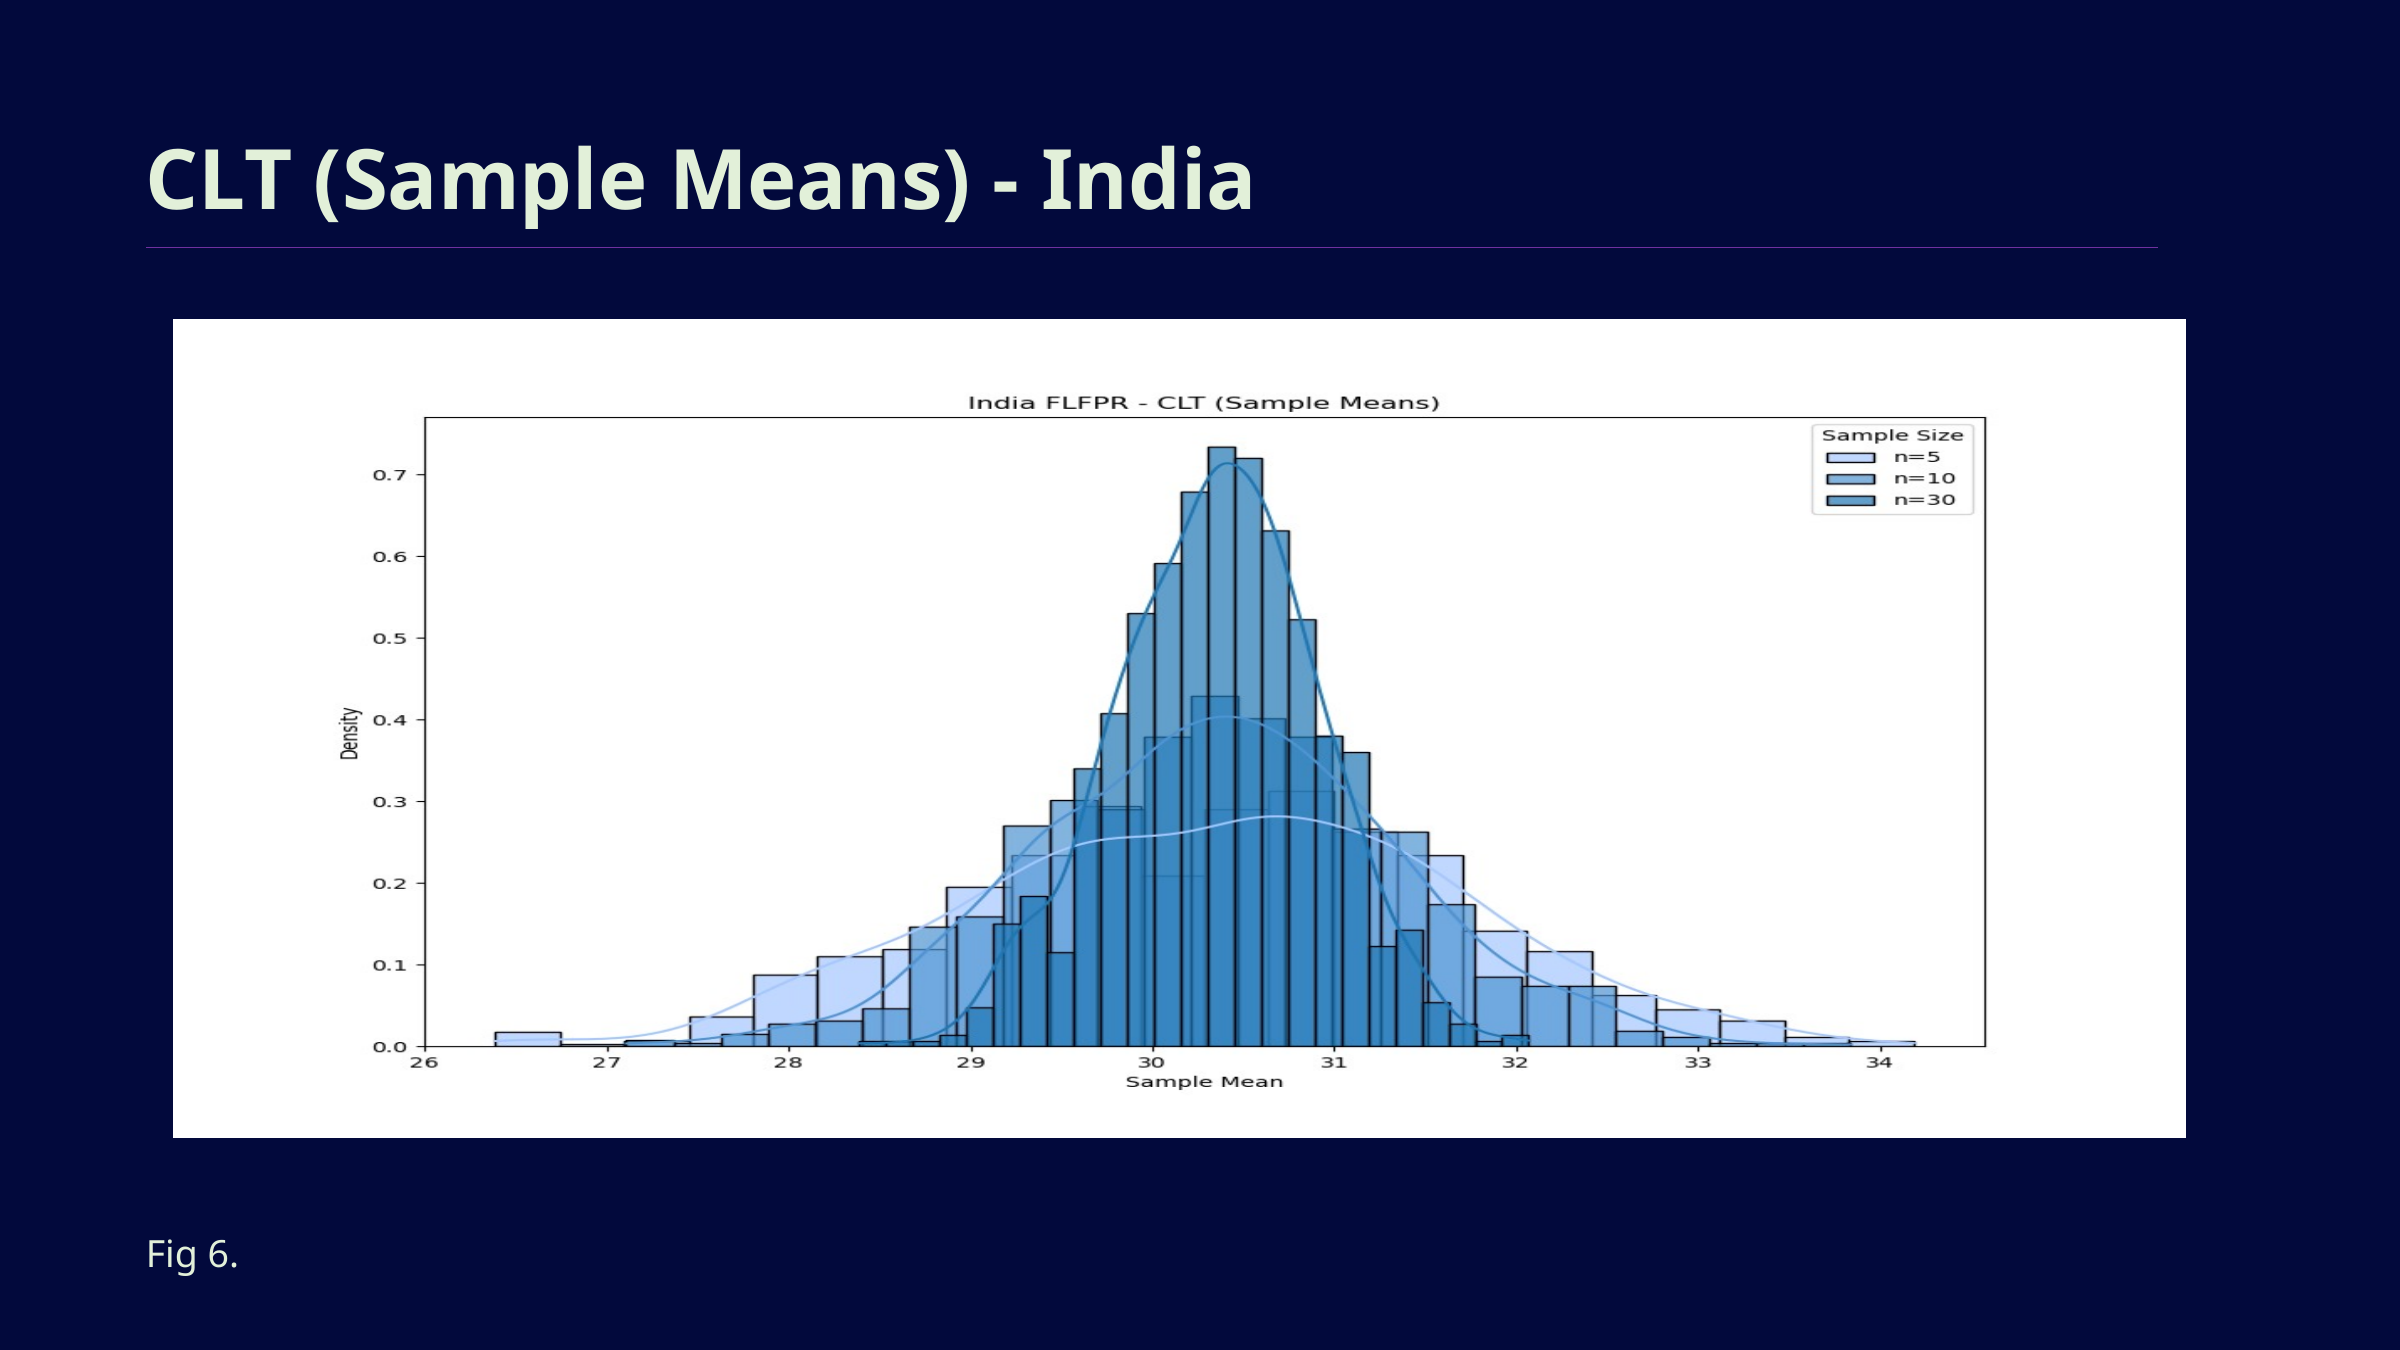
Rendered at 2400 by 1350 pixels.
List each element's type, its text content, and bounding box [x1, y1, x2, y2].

text_box Fig 6. [145, 1162, 1902, 1252]
text_box CLT (Sample Means) - India [145, 113, 2158, 222]
picture [173, 319, 2186, 1138]
